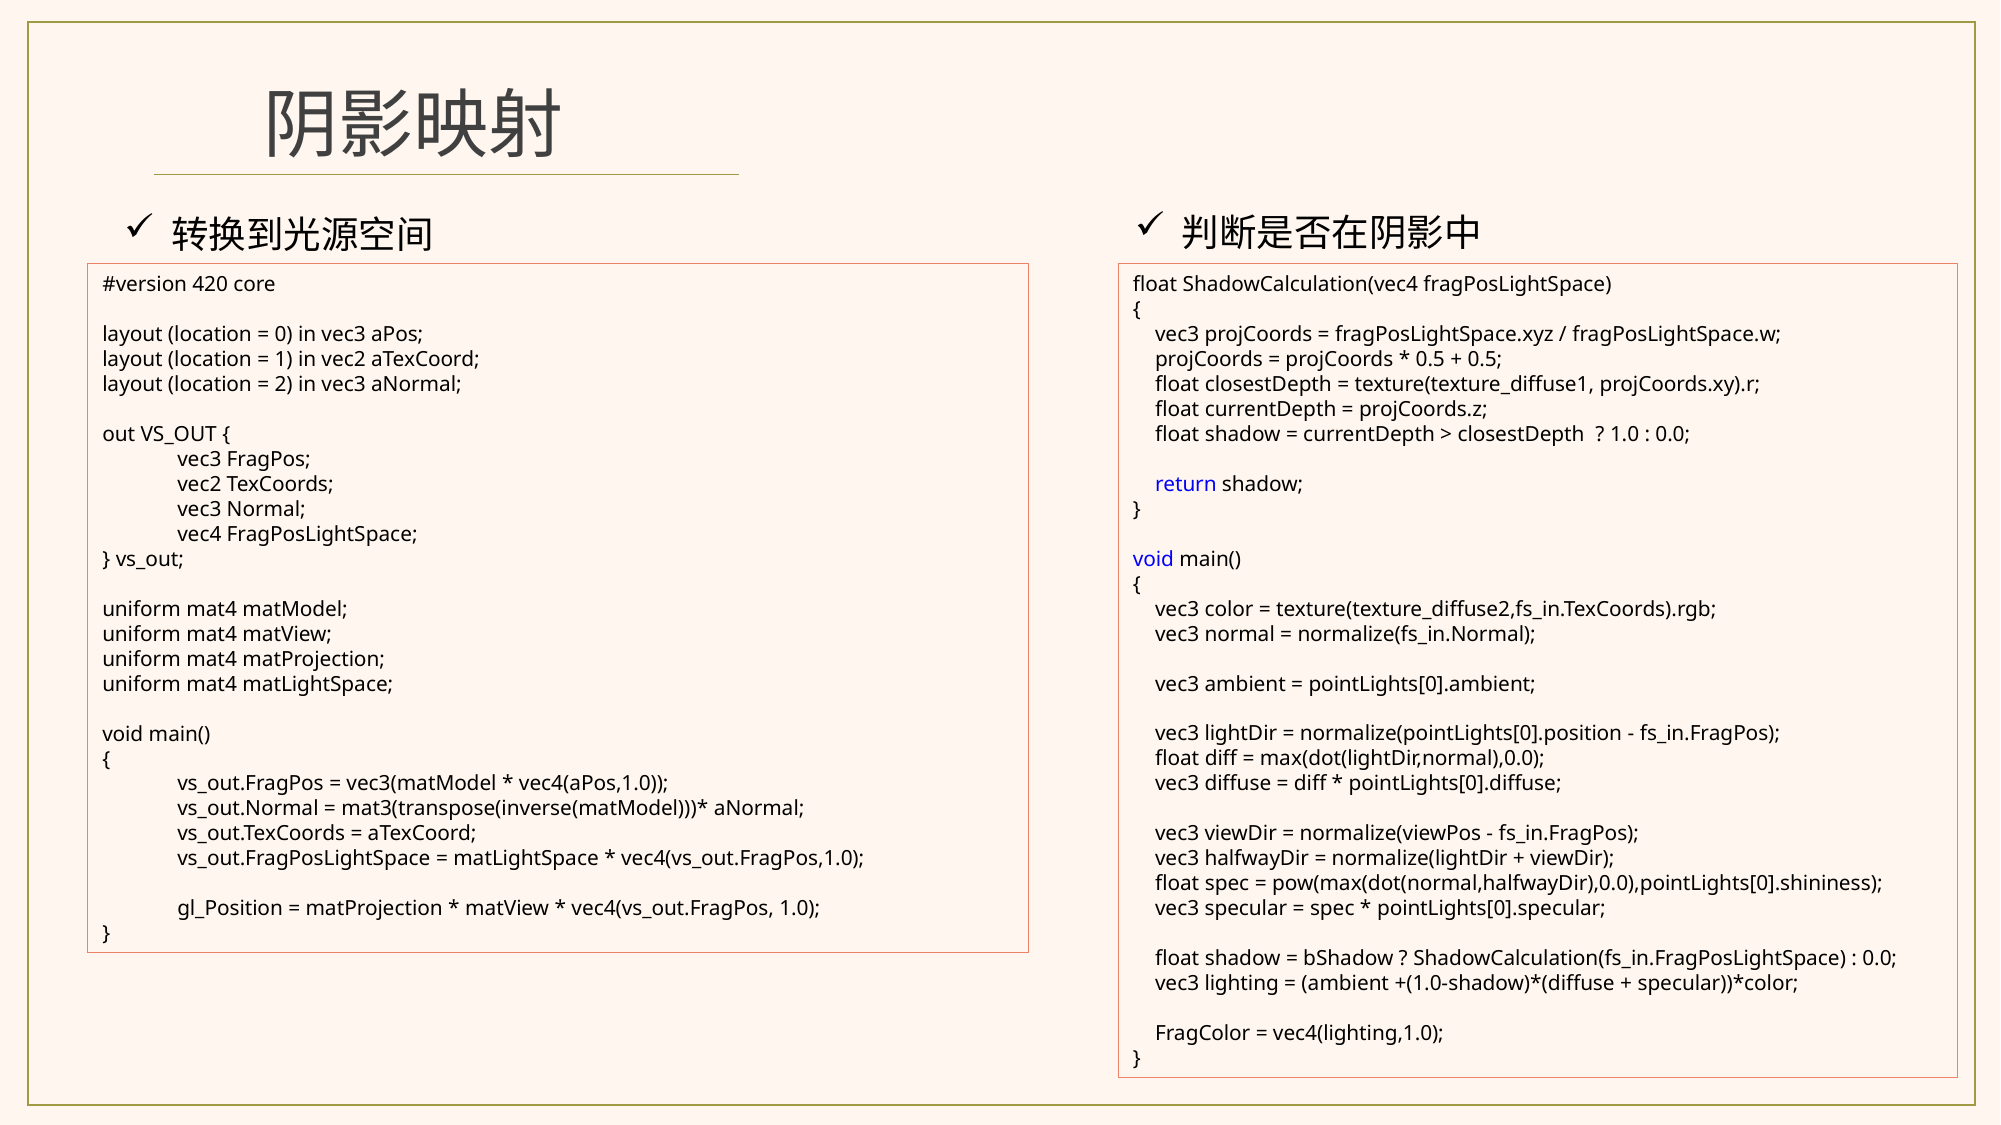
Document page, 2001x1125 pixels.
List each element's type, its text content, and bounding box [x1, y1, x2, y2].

text_box float ShadowCalculation(vec4 fragPosLightSpace) { vec3 projCoords = fragPosLightSpace.xyz / fragPosLightSpace.w; projCoords = projCoords * 0.5 + 0.5; float closestDepth = texture(texture_diffuse1, projCoords.xy).r; float currentDepth = projCoords.z; float shadow = currentDepth > closestDepth ? 1.0 : 0.0; return shadow; } void main() { vec3 color = texture(texture_diffuse2,fs_in.TexCoords).rgb; vec3 normal = normalize(fs_in.Normal); vec3 ambient = pointLights[0].ambient; vec3 lightDir = normalize(pointLights[0].position - fs_in.FragPos); float diff = max(dot(lightDir,normal),0.0); vec3 diffuse = diff * pointLights[0].diffuse; vec3 viewDir = normalize(viewPos - fs_in.FragPos); vec3 halfwayDir = normalize(lightDir + viewDir); float spec = pow(max(dot(normal,halfwayDir),0.0),pointLights[0].shininess); vec3 specular = spec * pointLights[0].specular; float shadow = bShadow ? ShadowCalculation(fs_in.FragPosLightSpace) : 0.0; vec3 lighting = (ambient +(1.0-shadow)*(diffuse + specular))*color; FragColor = vec4(lighting,1.0); } [1118, 263, 1958, 1078]
text_box #version 420 core layout (location = 0) in vec3 aPos; layout (location = 1) in vec2 aTexCoord; layout (location = 2) in vec3 aNormal; out VS_OUT { vec3 FragPos; vec2 TexCoords; vec3 Normal; vec4 FragPosLightSpace; } vs_out; uniform mat4 matModel; uniform mat4 matView; uniform mat4 matProjection; uniform mat4 matLightSpace; void main() { vs_out.FragPos = vec3(matModel * vec4(aPos,1.0)); vs_out.Normal = mat3(transpose(inverse(matModel)))* aNormal; vs_out.TexCoords = aTexCoord; vs_out.FragPosLightSpace = matLightSpace * vec4(vs_out.FragPos,1.0); gl_Position = matProjection * matView * vec4(vs_out.FragPos, 1.0); } [87, 263, 1029, 953]
text_box [27, 21, 1976, 1106]
text_box 转换到光源空间 [109, 181, 449, 264]
text_box 判断是否在阴影中 [1120, 179, 1497, 262]
